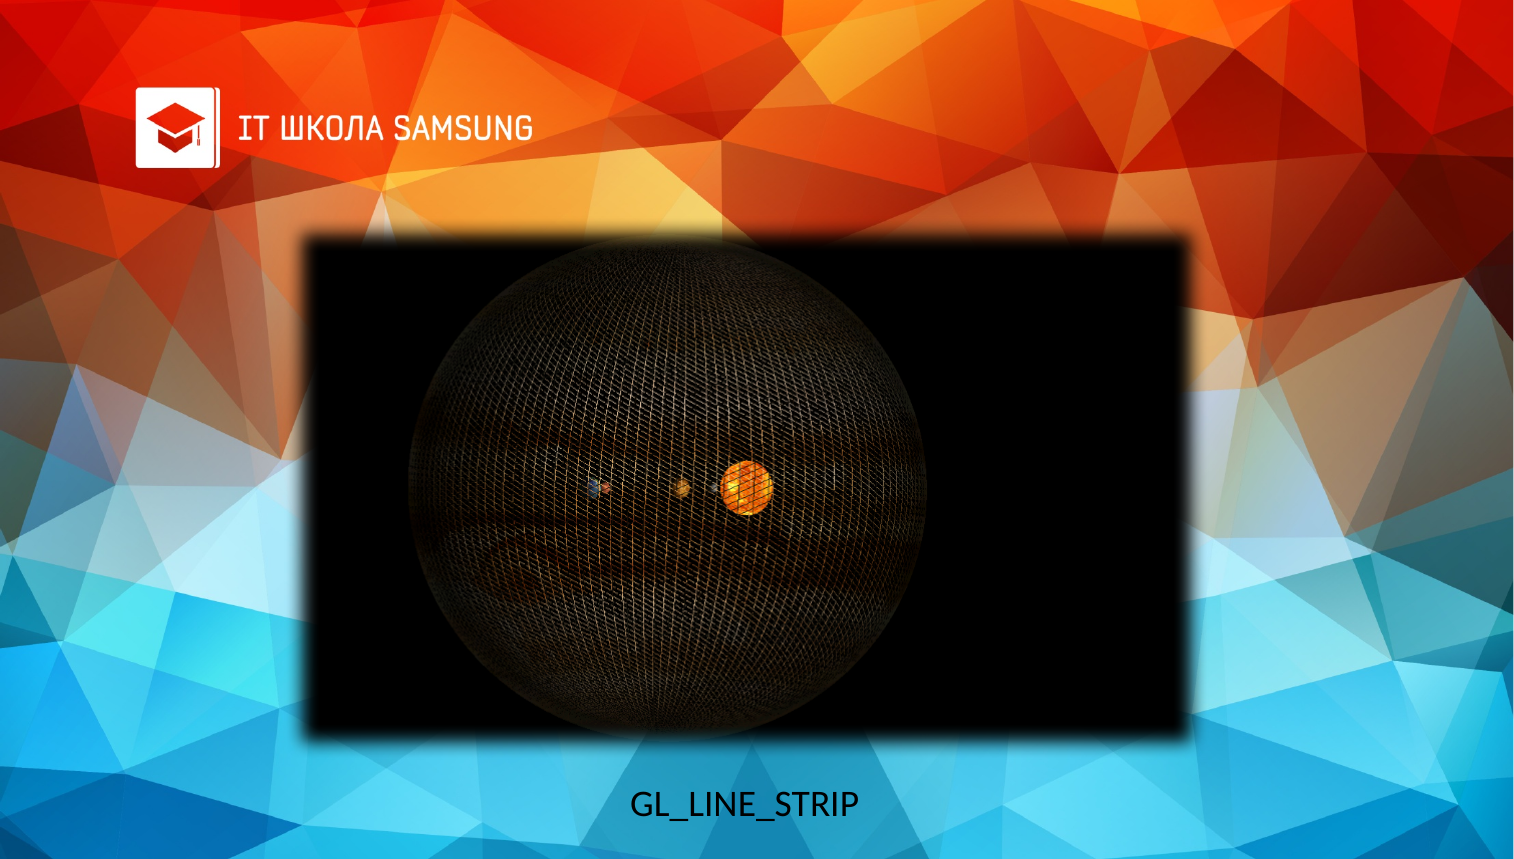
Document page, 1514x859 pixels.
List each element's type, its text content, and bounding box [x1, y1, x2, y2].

text_box GL_LINE_STRIP [295, 771, 1194, 832]
picture [0, 0, 1514, 859]
